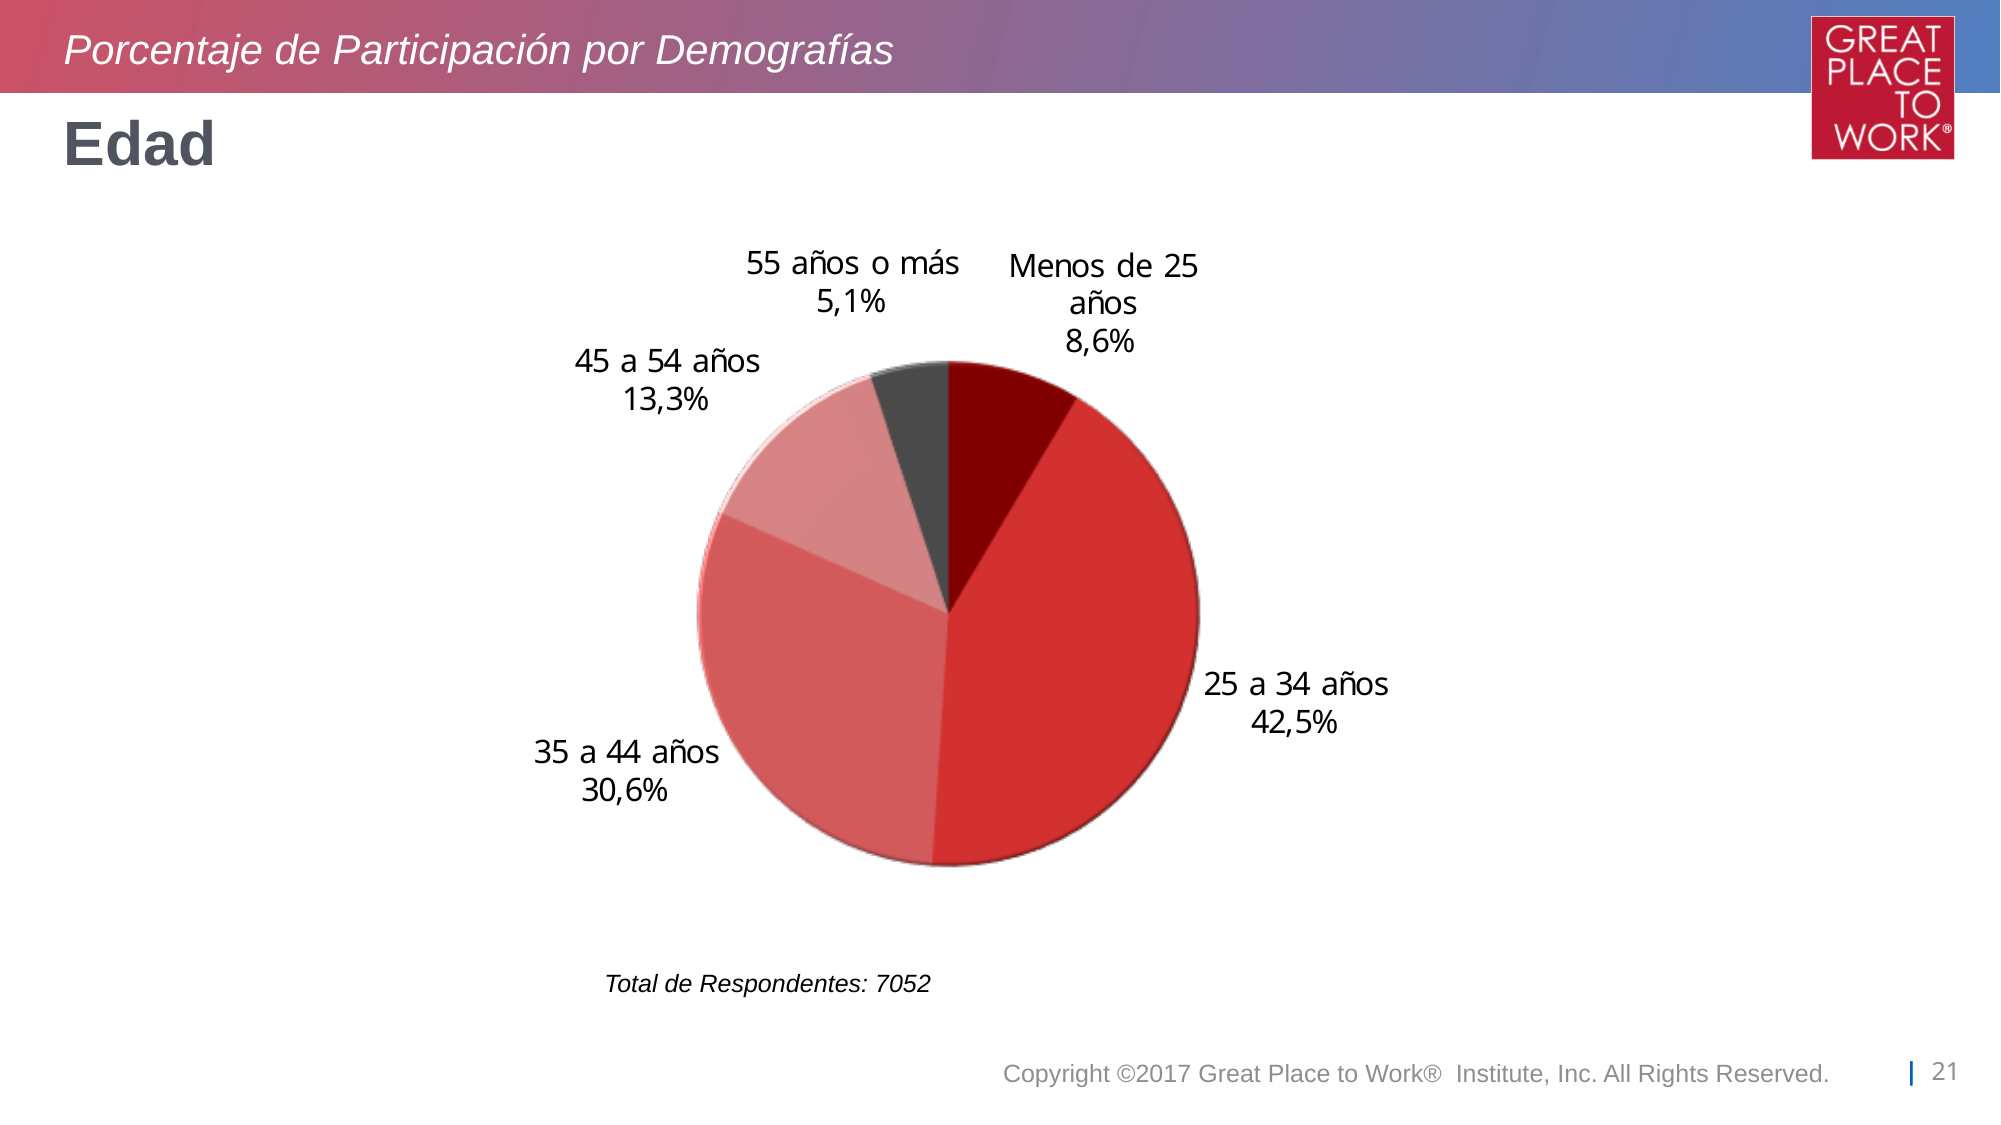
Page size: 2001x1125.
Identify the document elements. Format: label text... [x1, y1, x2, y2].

picture [286, 149, 1720, 911]
footer Copyright ©2017 Great Place to Work® Institute, Inc. All Rights Reserved. [978, 1042, 1846, 1103]
picture [0, 0, 2000, 93]
text_box Total de Respondentes: 7052 [589, 960, 1319, 1006]
title Edad [48, 92, 1976, 200]
subtitle Porcentaje de Participación por Demografías [48, 21, 1894, 90]
slide_number | 21 [1846, 1042, 1976, 1103]
